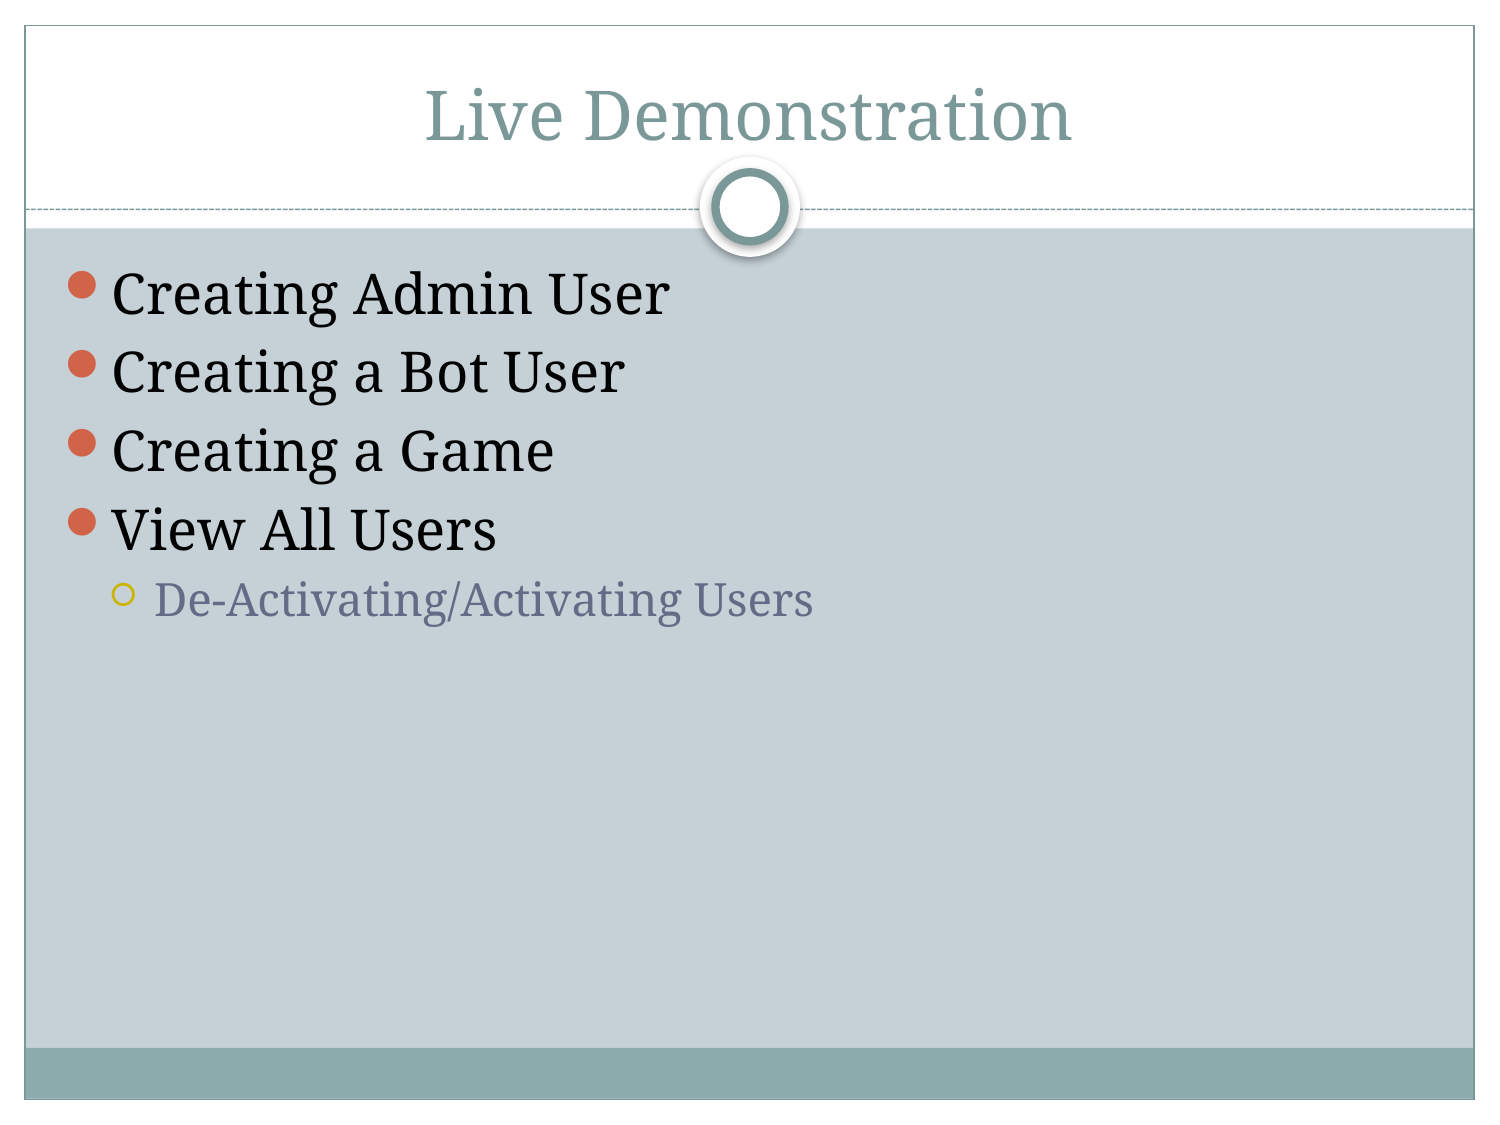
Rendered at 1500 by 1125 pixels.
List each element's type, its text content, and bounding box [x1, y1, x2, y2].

title Live Demonstration [49, 37, 1450, 162]
list Creating Admin User Creating a Bot User Creating a Game View All Users De-Activating/Activating Users [49, 250, 1445, 1001]
